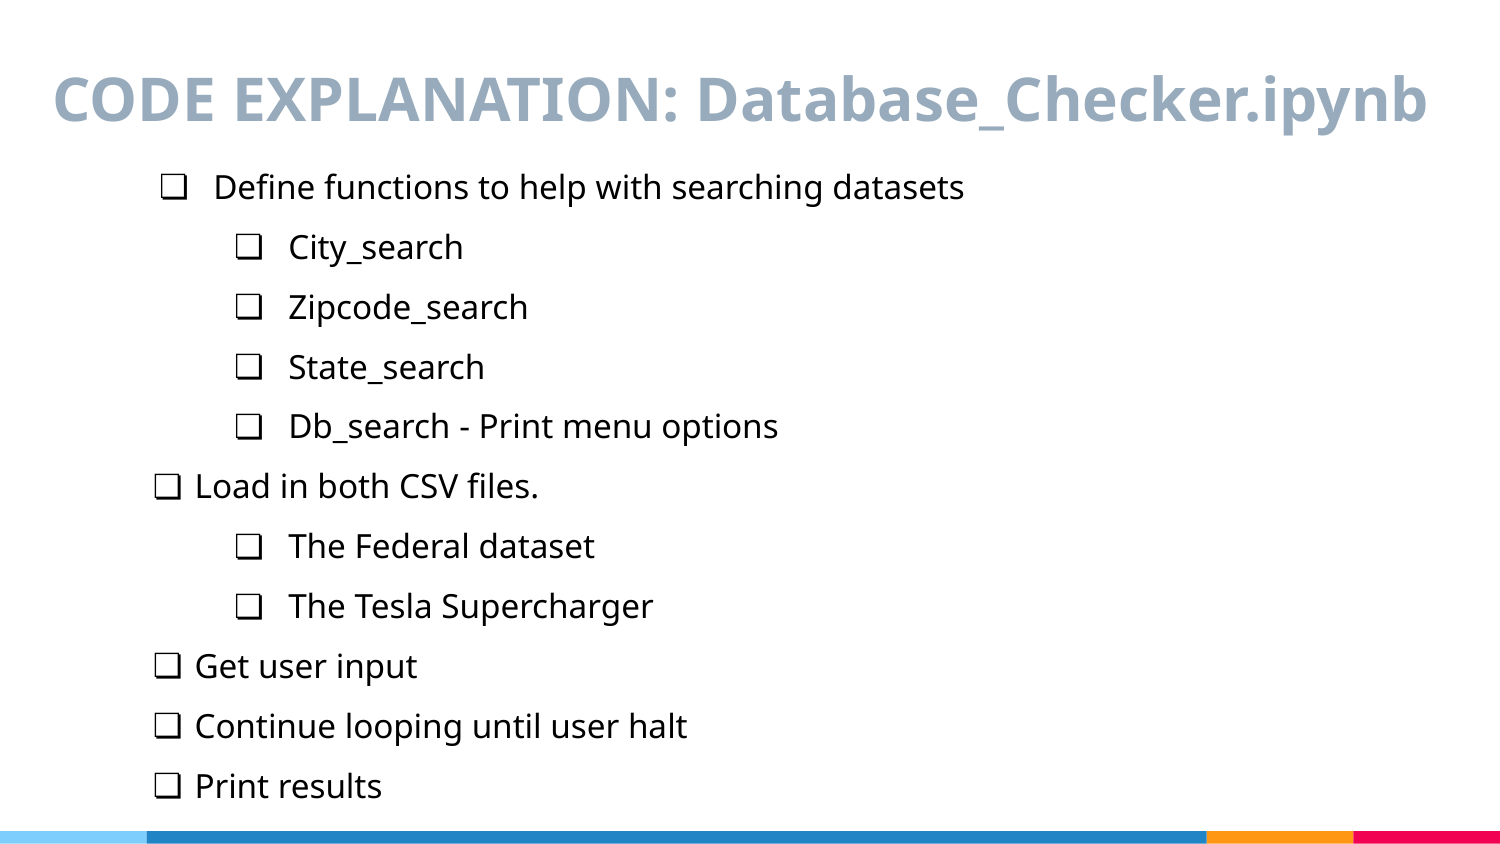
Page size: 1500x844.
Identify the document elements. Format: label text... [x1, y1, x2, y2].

title CODE EXPLANATION: Database_Checker.ipynb [17, 8, 1483, 150]
list Define functions to help with searching datasets City_search Zipcode_search State_search Db_search - Print menu options Load in both CSV files. The Federal dataset The Tesla Supercharger Get user input Continue looping until user halt Print results [123, 131, 1184, 748]
